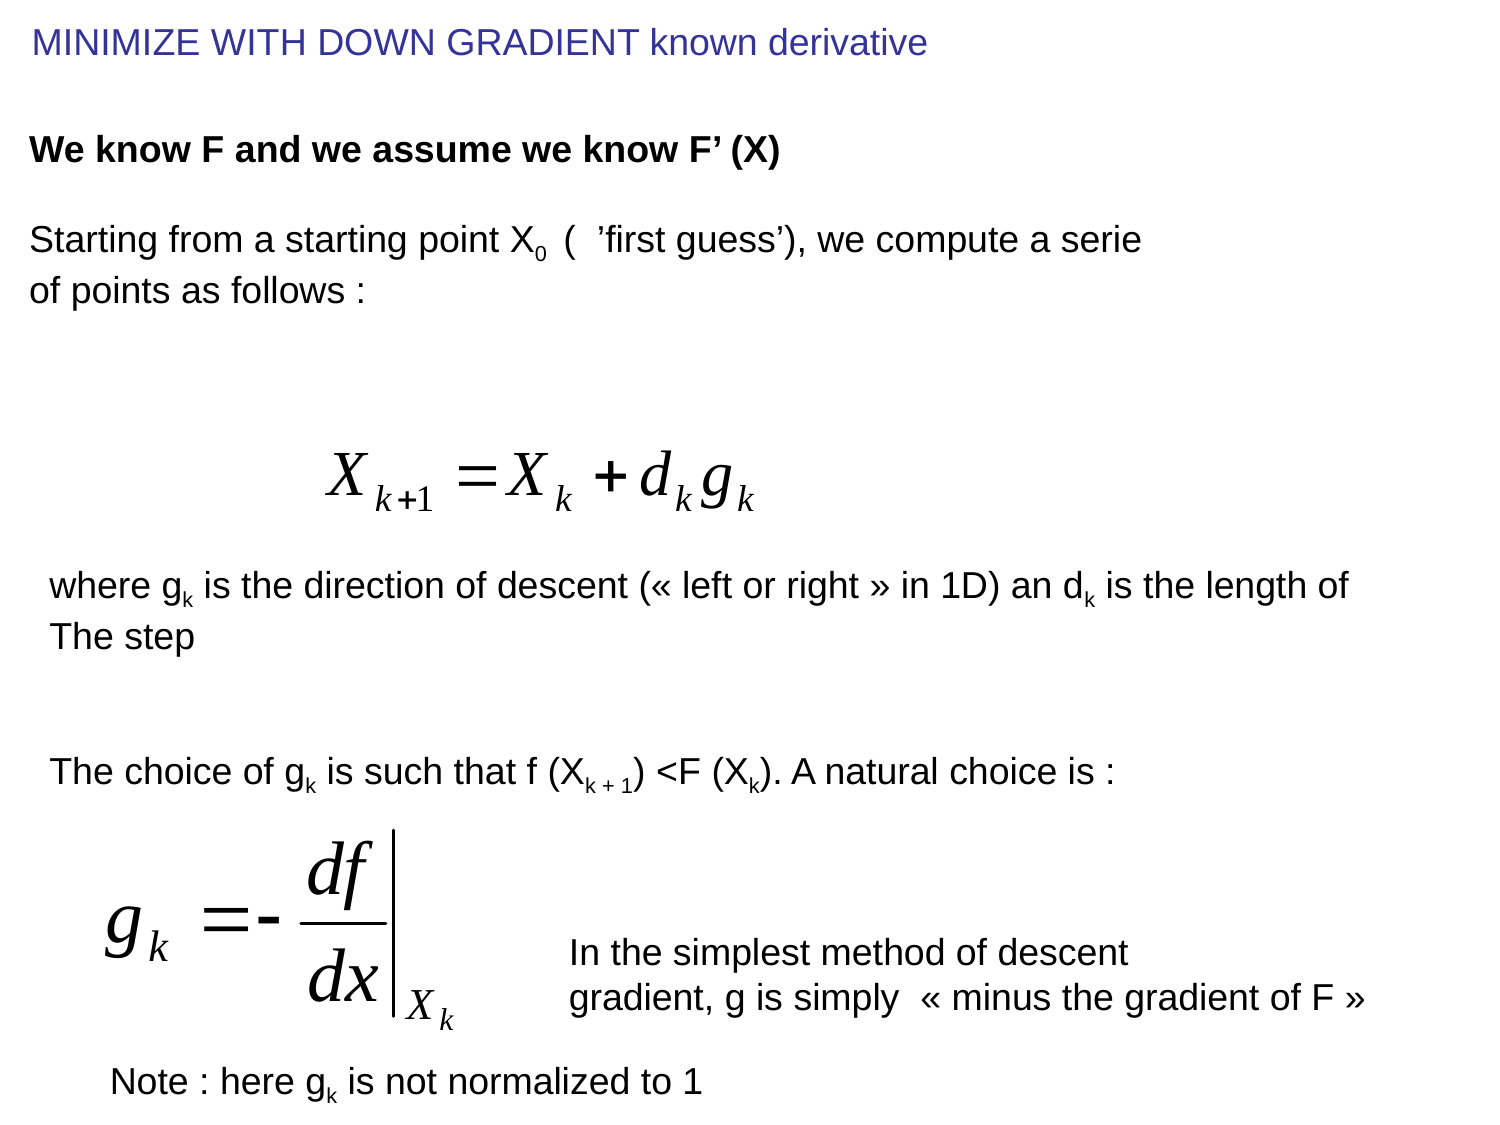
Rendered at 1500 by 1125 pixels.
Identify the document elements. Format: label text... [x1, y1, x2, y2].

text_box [90, 815, 476, 1050]
text_box Note : here gk is not normalized to 1 [95, 1049, 729, 1116]
text_box In the simplest method of descent gradient, g is simply « minus the gradient of F » [554, 920, 1382, 1026]
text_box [312, 430, 768, 528]
text_box where gk is the direction of descent (« left or right » in 1D) an dk is the length of The step The choice of gk is such that f (Xk + 1) <F (Xk). A natural choice is : [34, 553, 1375, 896]
text_box We know F and we assume we know F’ (X) Starting from a starting point X0 ( ’first guess’), we compute a serie of points as follows : [14, 116, 1187, 319]
text_box MINIMIZE WITH DOWN GRADIENT known derivative [16, 10, 944, 71]
